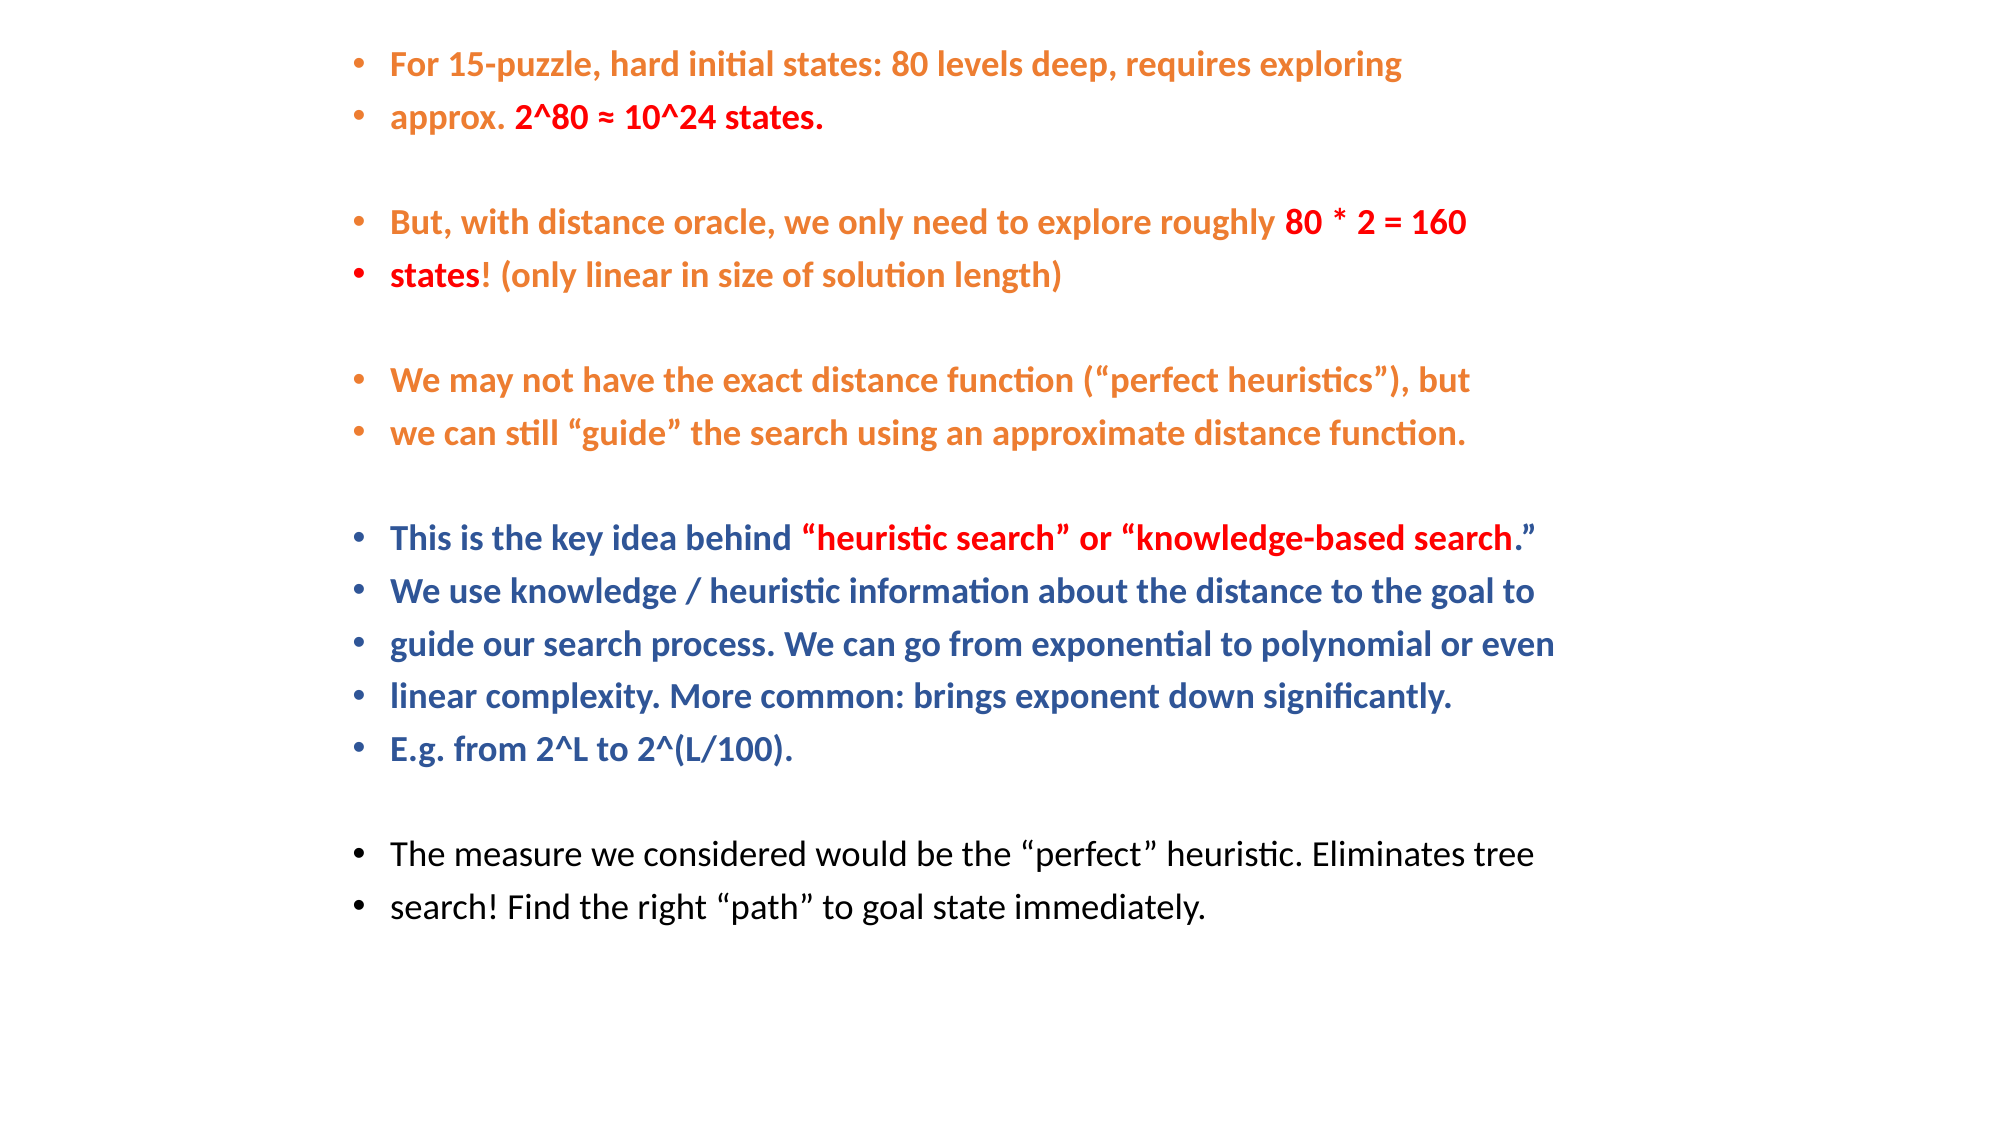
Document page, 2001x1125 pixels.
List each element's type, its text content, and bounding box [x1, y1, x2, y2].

list For 15-puzzle, hard initial states: 80 levels deep, requires exploring approx. 2^80 ≈ 10^24 states. But, with distance oracle, we only need to explore roughly 80 * 2 = 160 states! (only linear in size of solution length) We may not have the exact distance function (“perfect heuristics”), but we can still “guide” the search using an approximate distance function. This is the key idea behind “heuristic search” or “knowledge-based search.” We use knowledge / heuristic information about the distance to the goal to guide our search process. We can go from exponential to polynomial or even linear complexity. More common: brings exponent down significantly. E.g. from 2^L to 2^(L/100). The measure we considered would be the “perfect” heuristic. Eliminates tree search! Find the right “path” to goal state immediately. [337, 37, 1725, 938]
